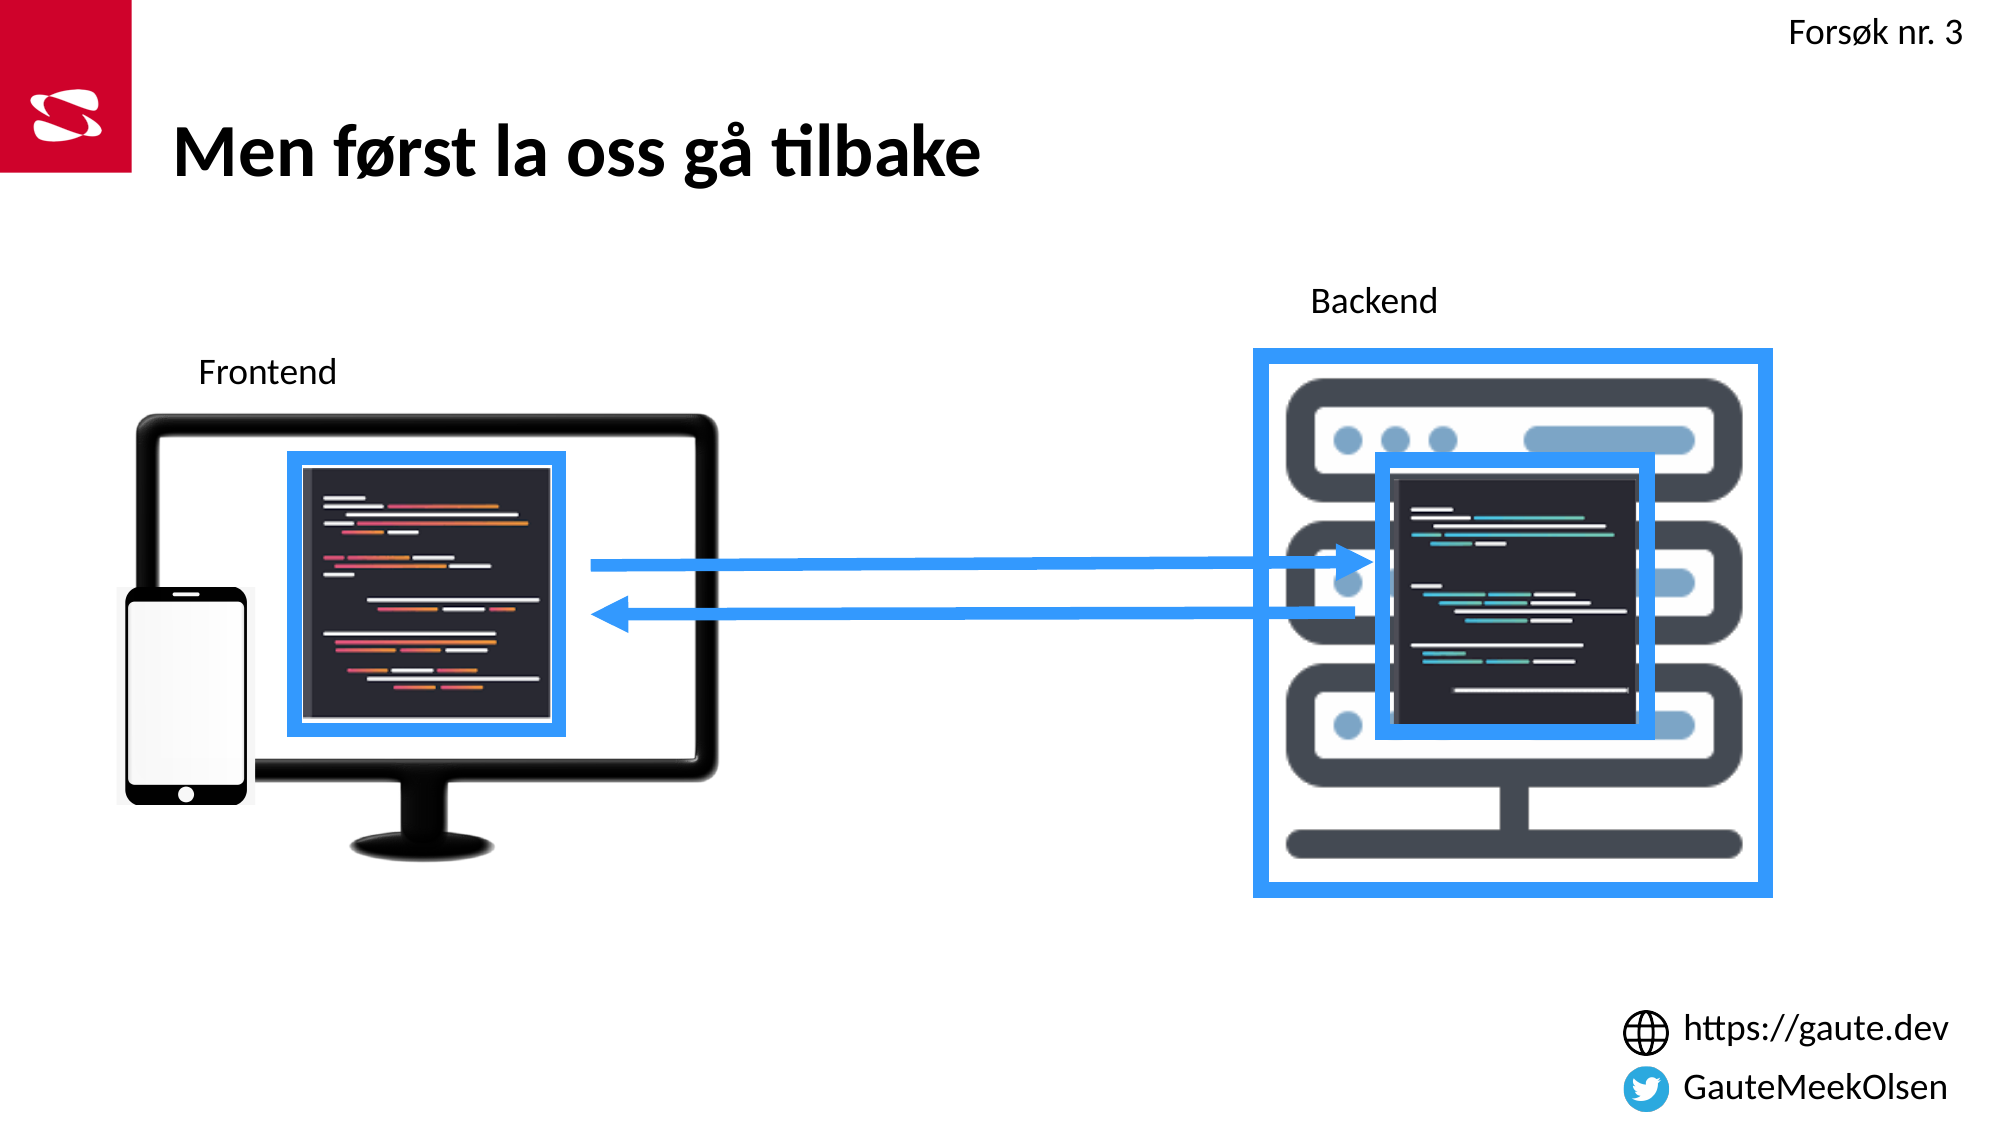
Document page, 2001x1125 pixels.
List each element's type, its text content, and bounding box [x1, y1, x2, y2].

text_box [590, 562, 1374, 566]
text_box Forsøk nr. 3 [1773, 0, 2000, 60]
picture [77, 371, 777, 891]
text_box GauteMeekOlsen [1720, 1054, 1986, 1115]
title Men først la oss gå tilbake [157, 0, 1844, 200]
picture [1572, 1010, 1720, 1124]
text_box https://gaute.dev [1668, 995, 1986, 1054]
text_box Backend [1295, 268, 1773, 327]
text_box Frontend [183, 339, 661, 371]
picture [30, 89, 102, 142]
picture [1210, 327, 1819, 935]
